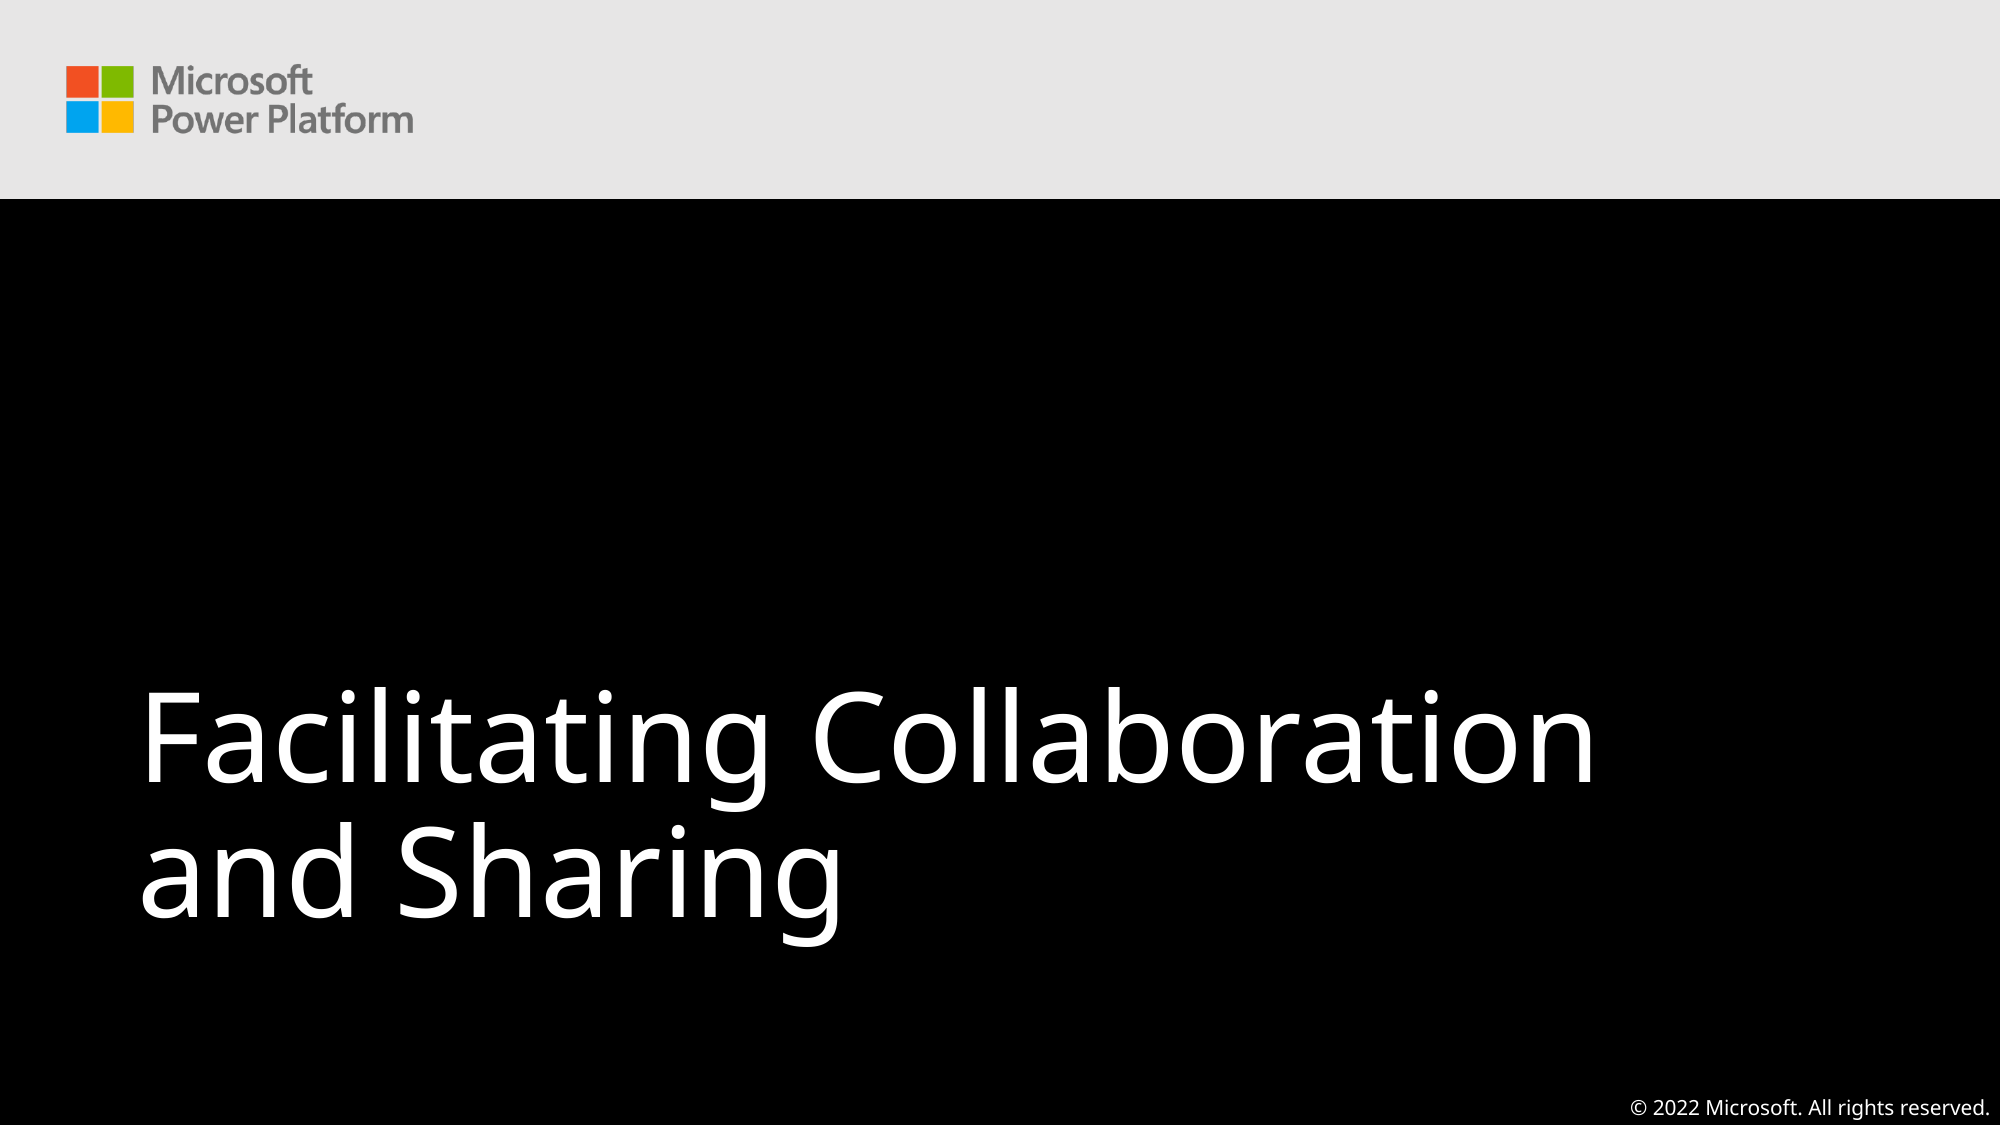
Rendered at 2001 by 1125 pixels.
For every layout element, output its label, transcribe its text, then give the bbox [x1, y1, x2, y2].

picture [0, 0, 480, 199]
list Facilitating Collaboration and Sharing [122, 667, 1714, 1028]
text_box © 2022 Microsoft. All rights reserved. [1587, 1088, 2000, 1125]
